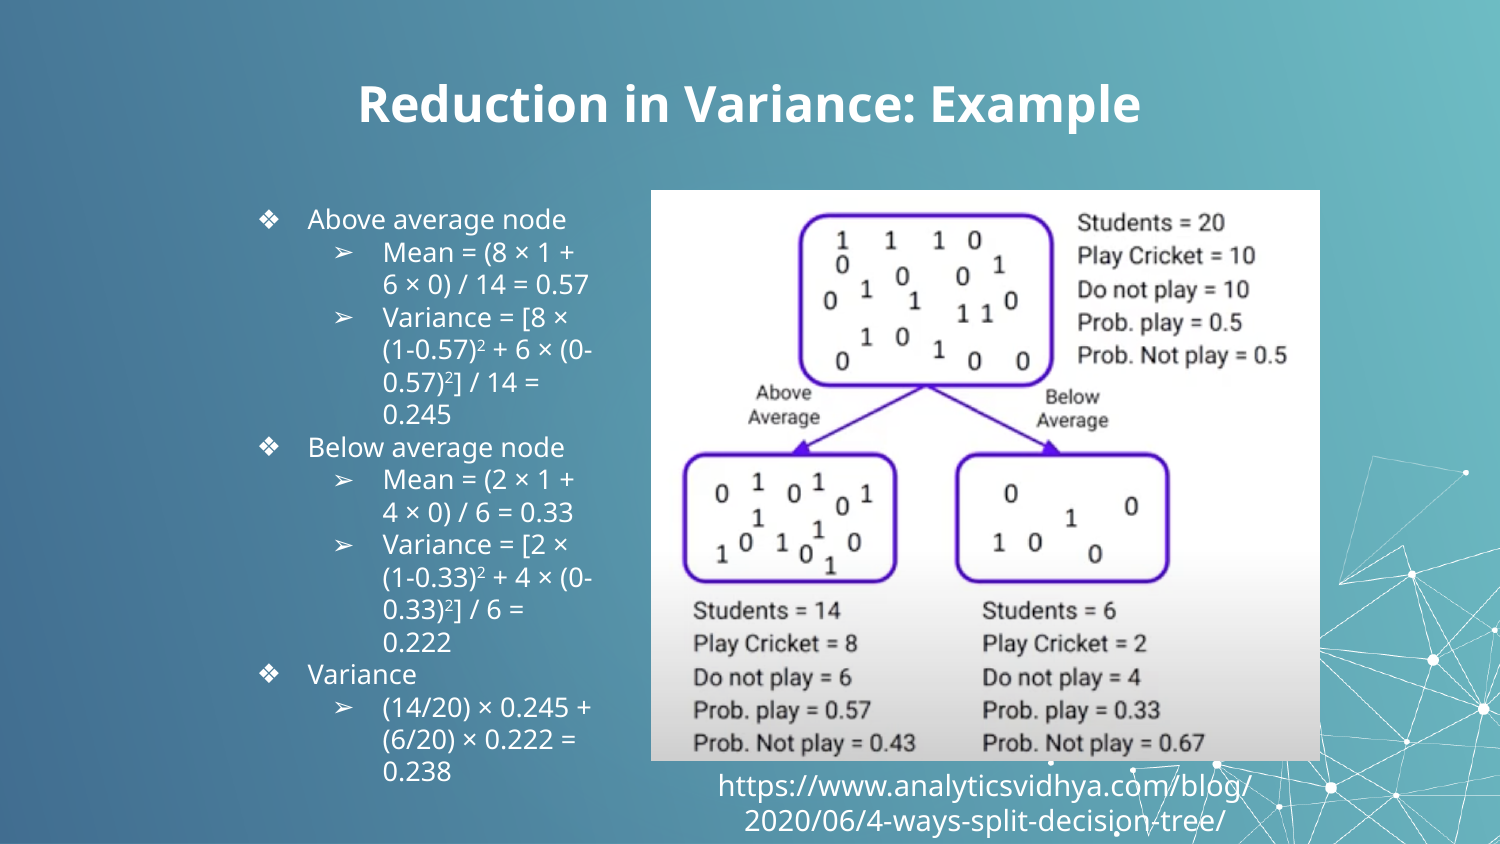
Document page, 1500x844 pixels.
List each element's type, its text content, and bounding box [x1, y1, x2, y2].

title Reduction in Variance: Example [322, 57, 1178, 214]
picture [0, 0, 1500, 844]
text_box https://www.analyticsvidhya.com/blog/2020/06/4-ways-split-decision-tree/ [633, 752, 1338, 844]
list Above average node Mean = (8 × 1 + 6 × 0) / 14 = 0.57 Variance = [8 × (1-0.57)2 + 6 × (0-0.57)2] / 14 = 0.245 Below average node Mean = (2 × 1 + 4 × 0) / 6 = 0.33 Variance = [2 × (1-0.33)2 + 4 × (0-0.33)2] / 6 = 0.222 Variance (14/20) × 0.245 + (6/20) × 0.222 = 0.238 [142, 187, 611, 764]
